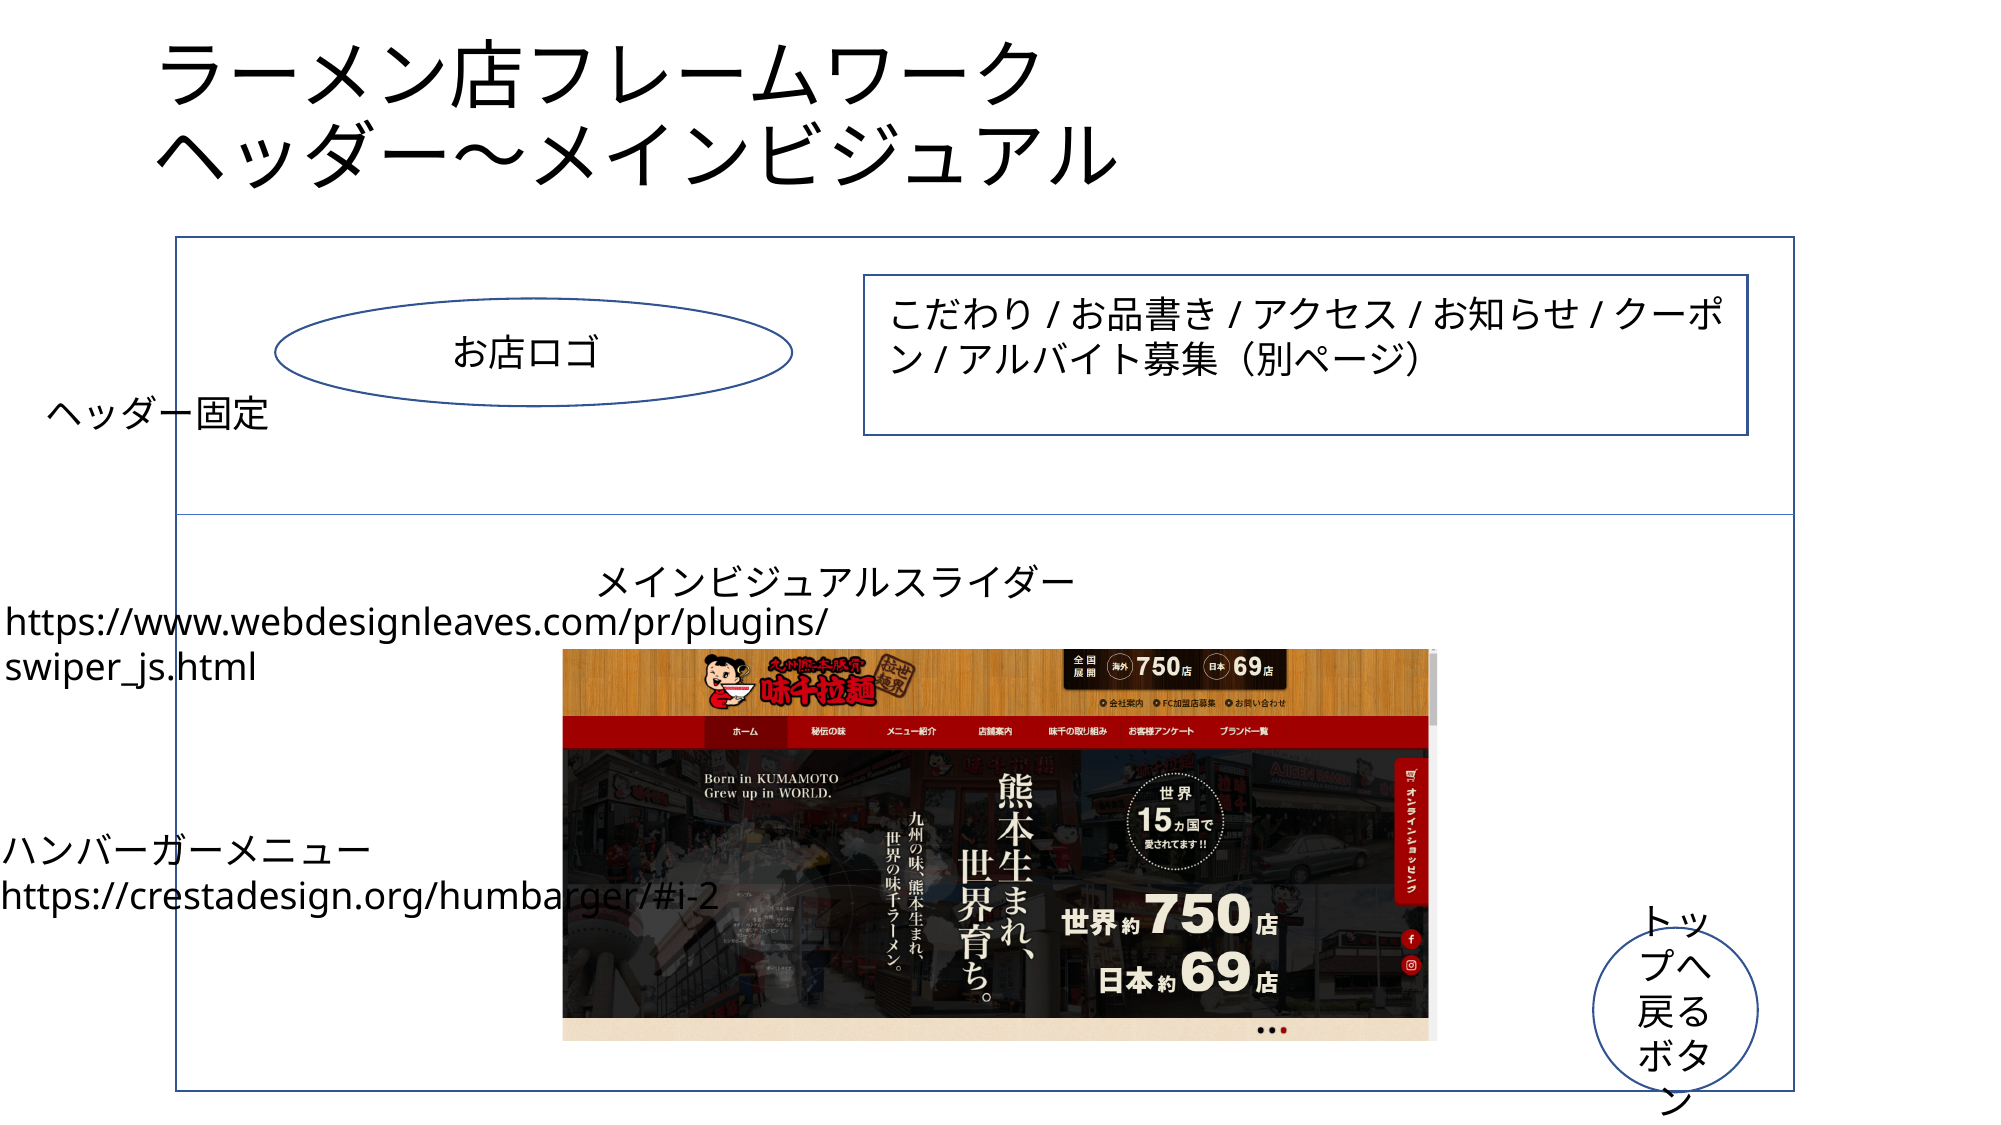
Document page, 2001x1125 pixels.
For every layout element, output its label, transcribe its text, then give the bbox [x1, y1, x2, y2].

picture [562, 649, 1438, 1041]
text_box ヘッダー固定 [30, 382, 292, 443]
text_box お店ロゴ [436, 322, 627, 382]
text_box https://www.webdesignleaves.com/pr/plugins/swiper_js.html [0, 590, 990, 695]
text_box こだわり/お品書き/アクセス/お知らせ/クーポン/アルバイト募集（別ページ） [872, 283, 1745, 389]
title ラーメン店フレームワーク ヘッダー～メインビジュアル [137, 20, 1863, 218]
text_box [175, 236, 1795, 1092]
text_box [274, 297, 794, 408]
text_box トップへ戻るボタン [1592, 926, 1759, 1094]
text_box [863, 274, 1749, 436]
text_box メインビジュアルスライダー [580, 551, 1390, 611]
text_box ハンバーガーメニュー https://crestadesign.org/humbarger/#i-2 [0, 819, 562, 925]
